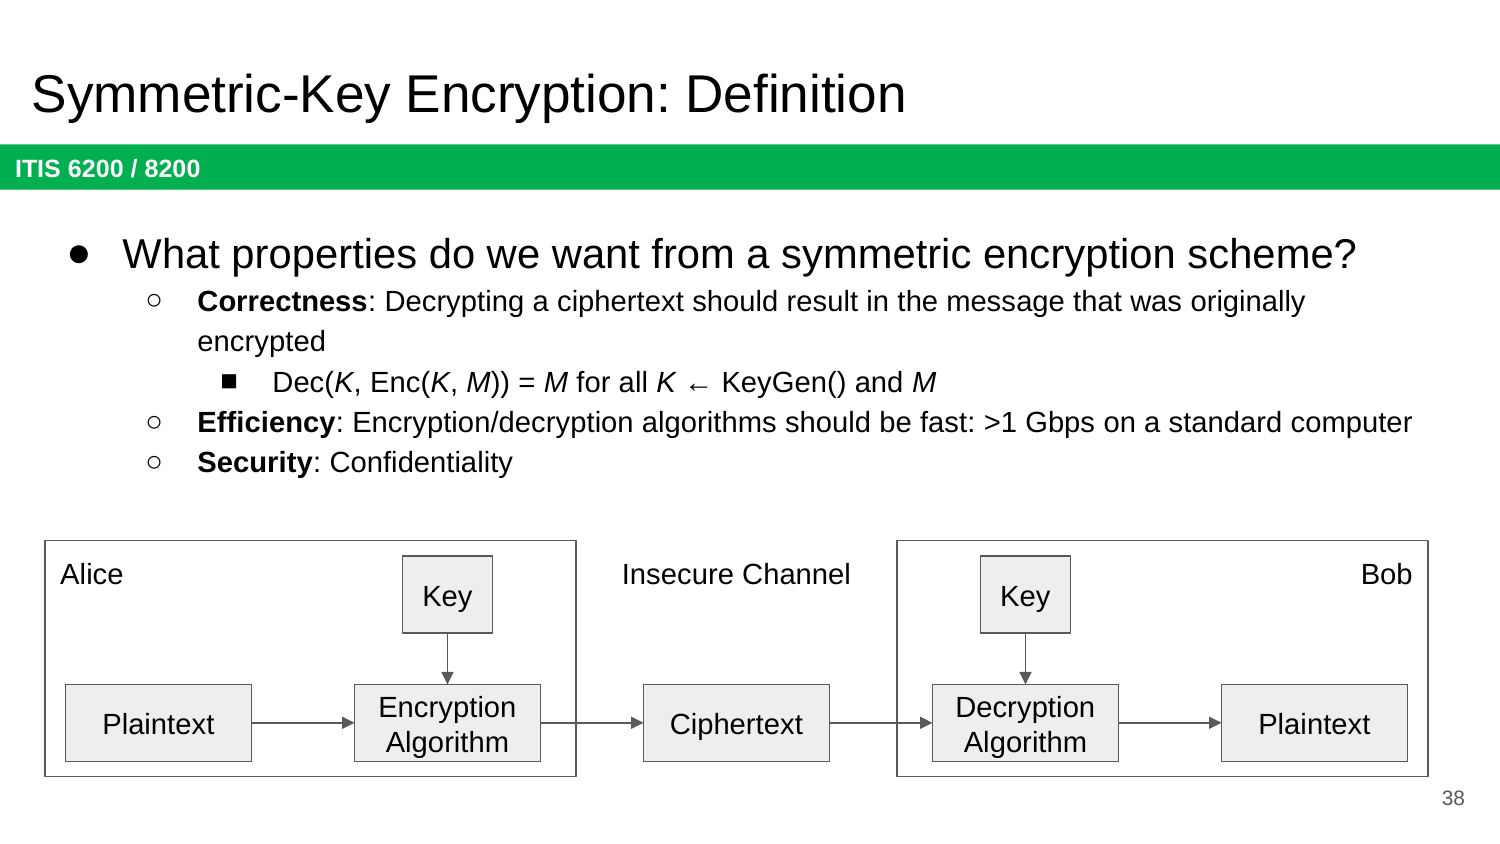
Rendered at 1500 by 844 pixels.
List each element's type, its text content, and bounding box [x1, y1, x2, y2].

list What properties do we want from a symmetric encryption scheme? Correctness: Decrypting a ciphertext should result in the message that was originally encrypted Dec(K, Enc(K, M)) = M for all K ← KeyGen() and M Efficiency: Encryption/decryption algorithms should be fast: >1 Gbps on a standard computer Security: Confidentiality [32, 204, 1431, 823]
text_box Plaintext [65, 684, 252, 762]
text_box Bob [1302, 540, 1428, 606]
text_box Ciphertext [643, 684, 830, 762]
text_box [897, 540, 1428, 777]
text_box Decryption Algorithm [932, 684, 1119, 762]
text_box Key [980, 556, 1071, 634]
text_box Alice [45, 540, 171, 606]
slide_number 38 [1389, 764, 1480, 830]
text_box Insecure Channel [575, 540, 898, 606]
text_box Encryption Algorithm [354, 684, 541, 762]
text_box Key [402, 556, 493, 634]
text_box Plaintext [1221, 684, 1408, 762]
text_box [45, 540, 576, 777]
title Symmetric-Key Encryption: Definition [16, 44, 1415, 139]
